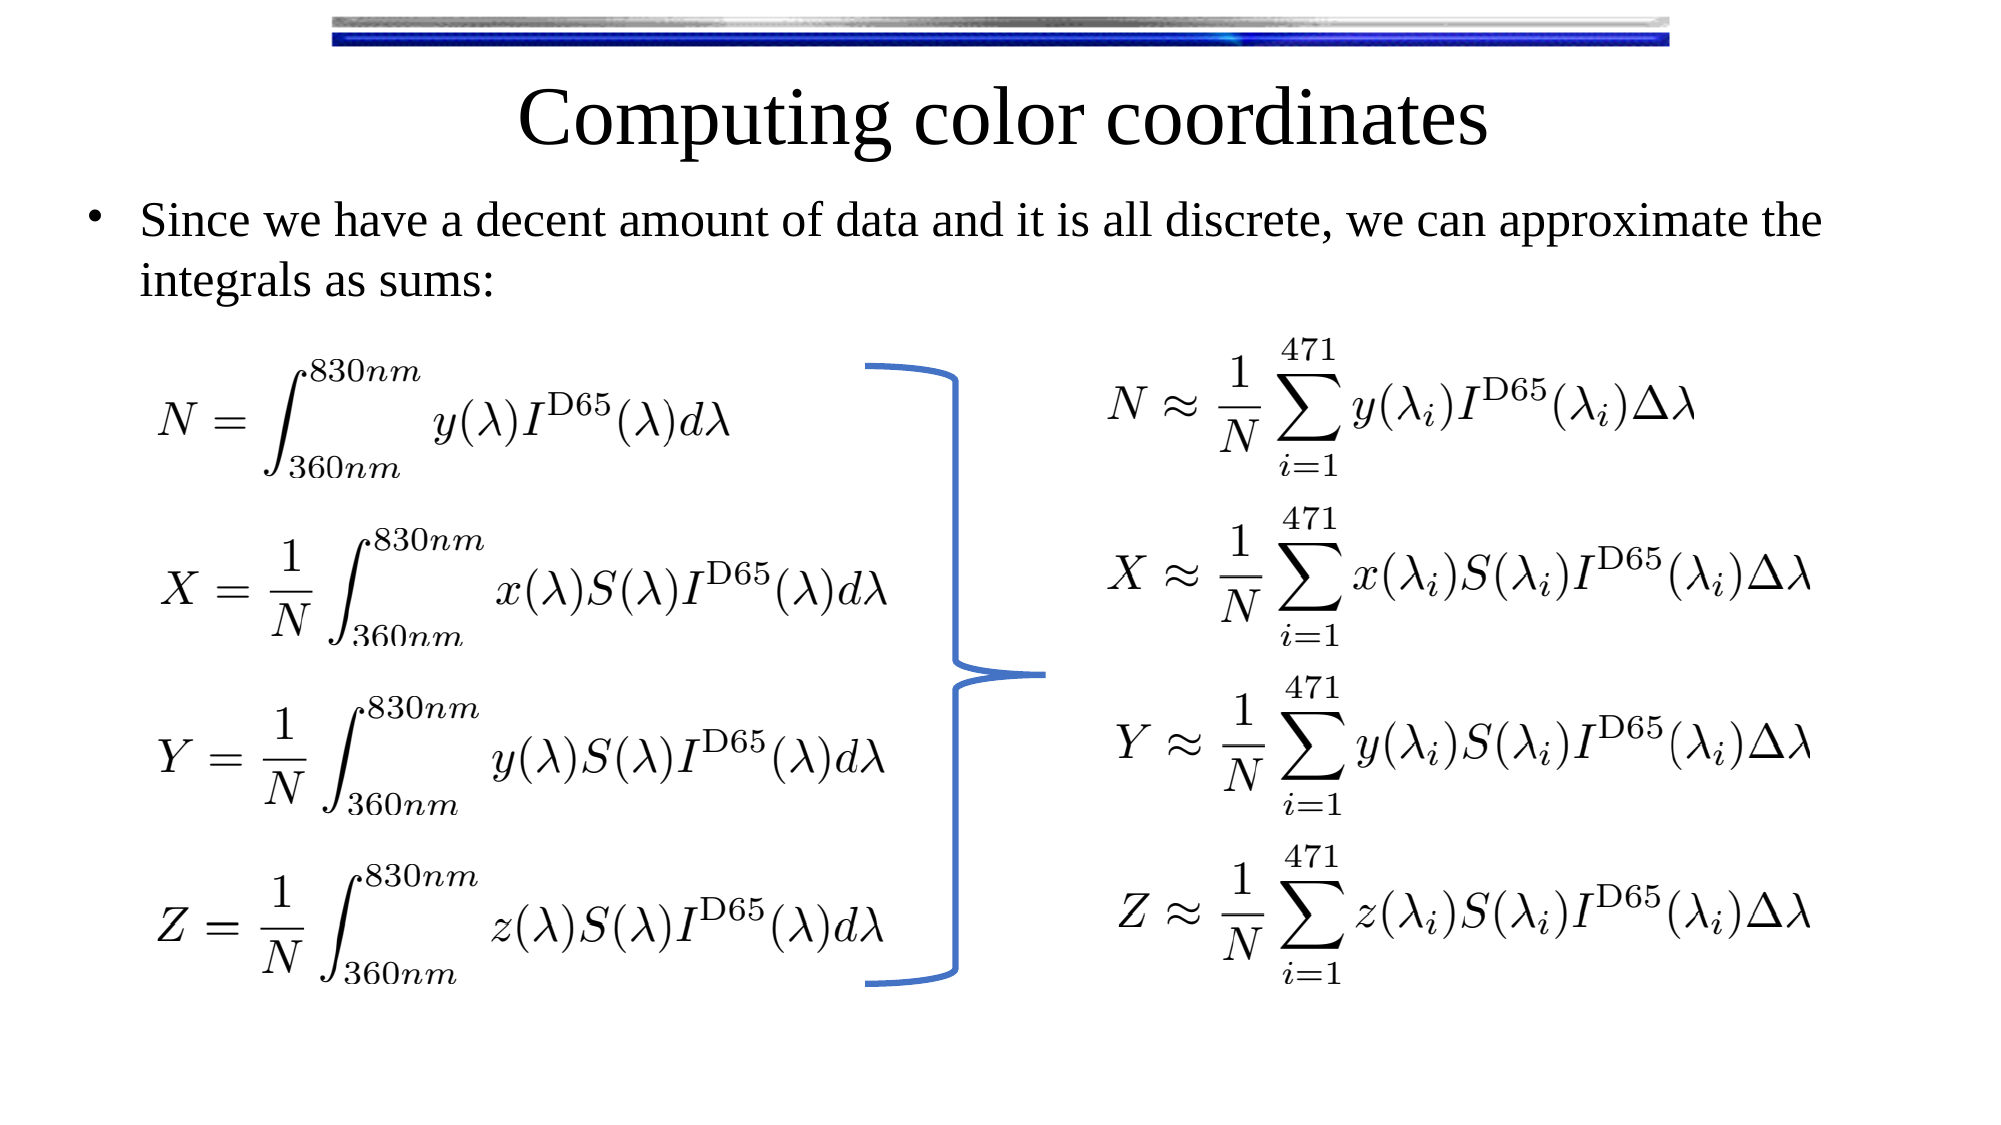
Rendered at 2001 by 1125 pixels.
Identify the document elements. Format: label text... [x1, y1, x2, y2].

picture [160, 528, 894, 646]
picture [1118, 843, 1811, 984]
picture [1107, 335, 1694, 476]
text_box Computing color coordinates [266, 19, 1742, 185]
text_box [865, 365, 1046, 984]
picture [157, 696, 894, 815]
picture [1116, 674, 1810, 815]
picture [329, 12, 1675, 52]
picture [1107, 505, 1811, 646]
picture [157, 864, 894, 984]
picture [157, 359, 739, 479]
text_box Since we have a decent amount of data and it is all discrete, we can approximate the integrals as sums: [69, 185, 1842, 310]
